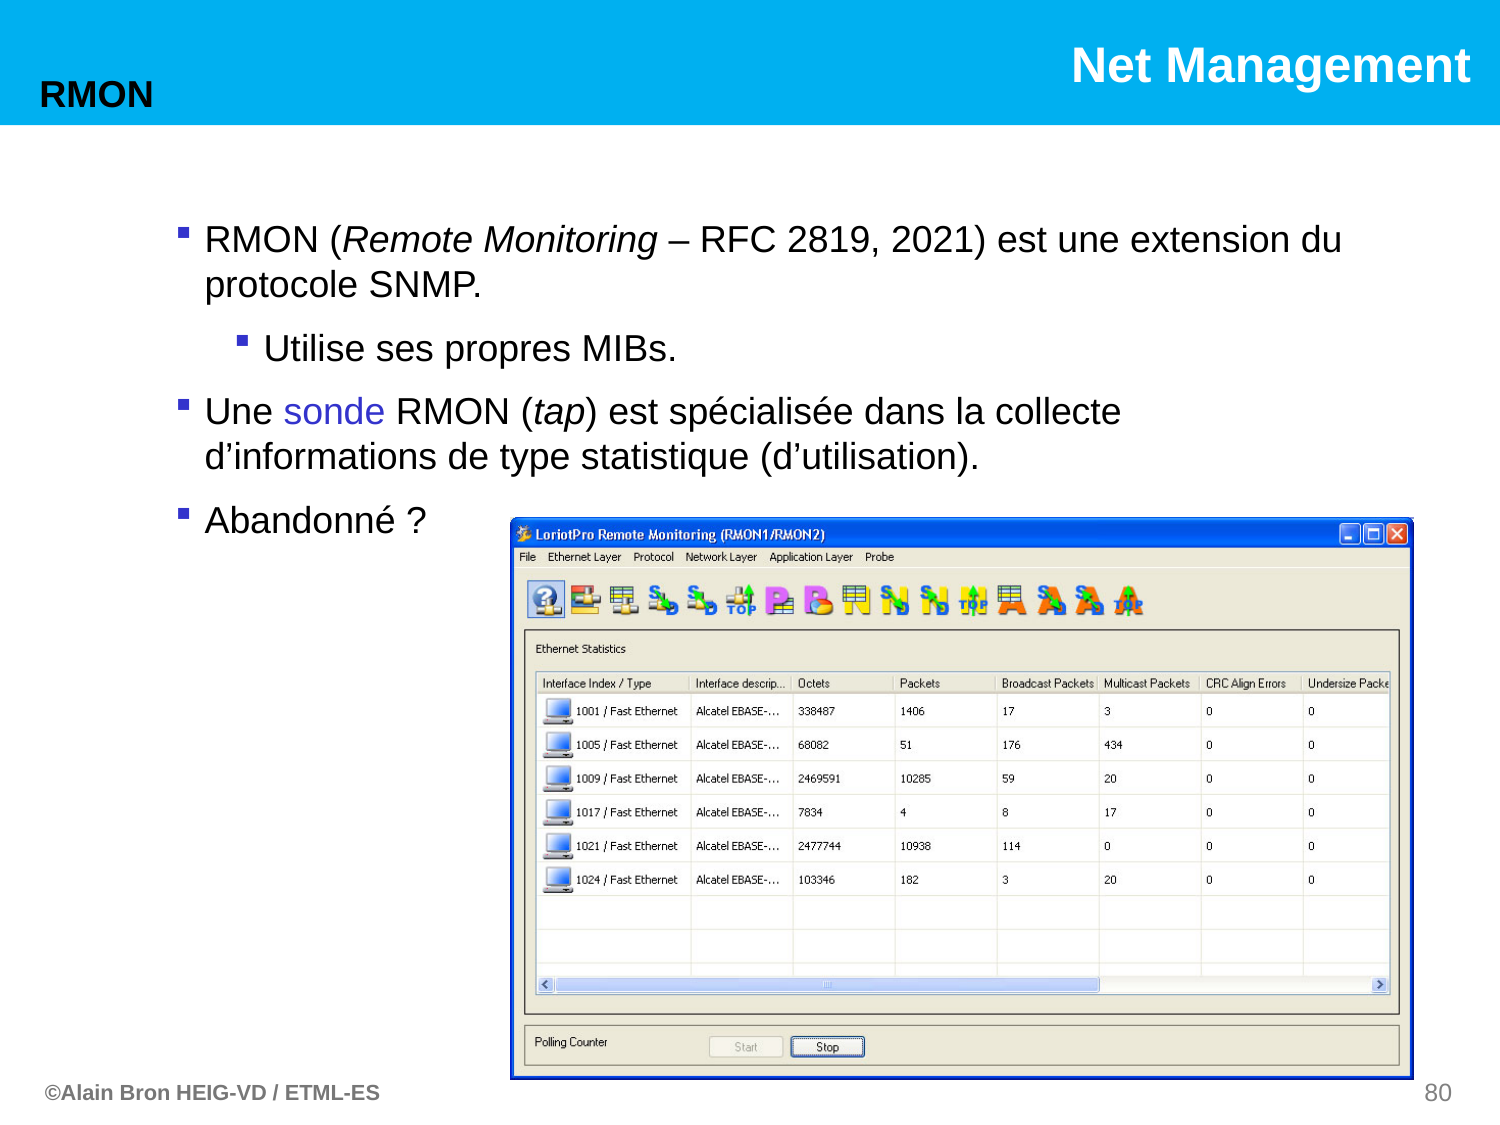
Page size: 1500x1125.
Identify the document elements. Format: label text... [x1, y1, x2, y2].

text_box RMON [24, 62, 1299, 123]
picture [510, 517, 1414, 1080]
text_box RMON (Remote Monitoring – RFC 2819, 2021) est une extension du protocole SNMP. Utilise ses propres MIBs. Une sonde RMON (tap) est spécialisée dans la collecte d’informations de type statistique (d’utilisation). Abandonné ? [160, 207, 1369, 613]
